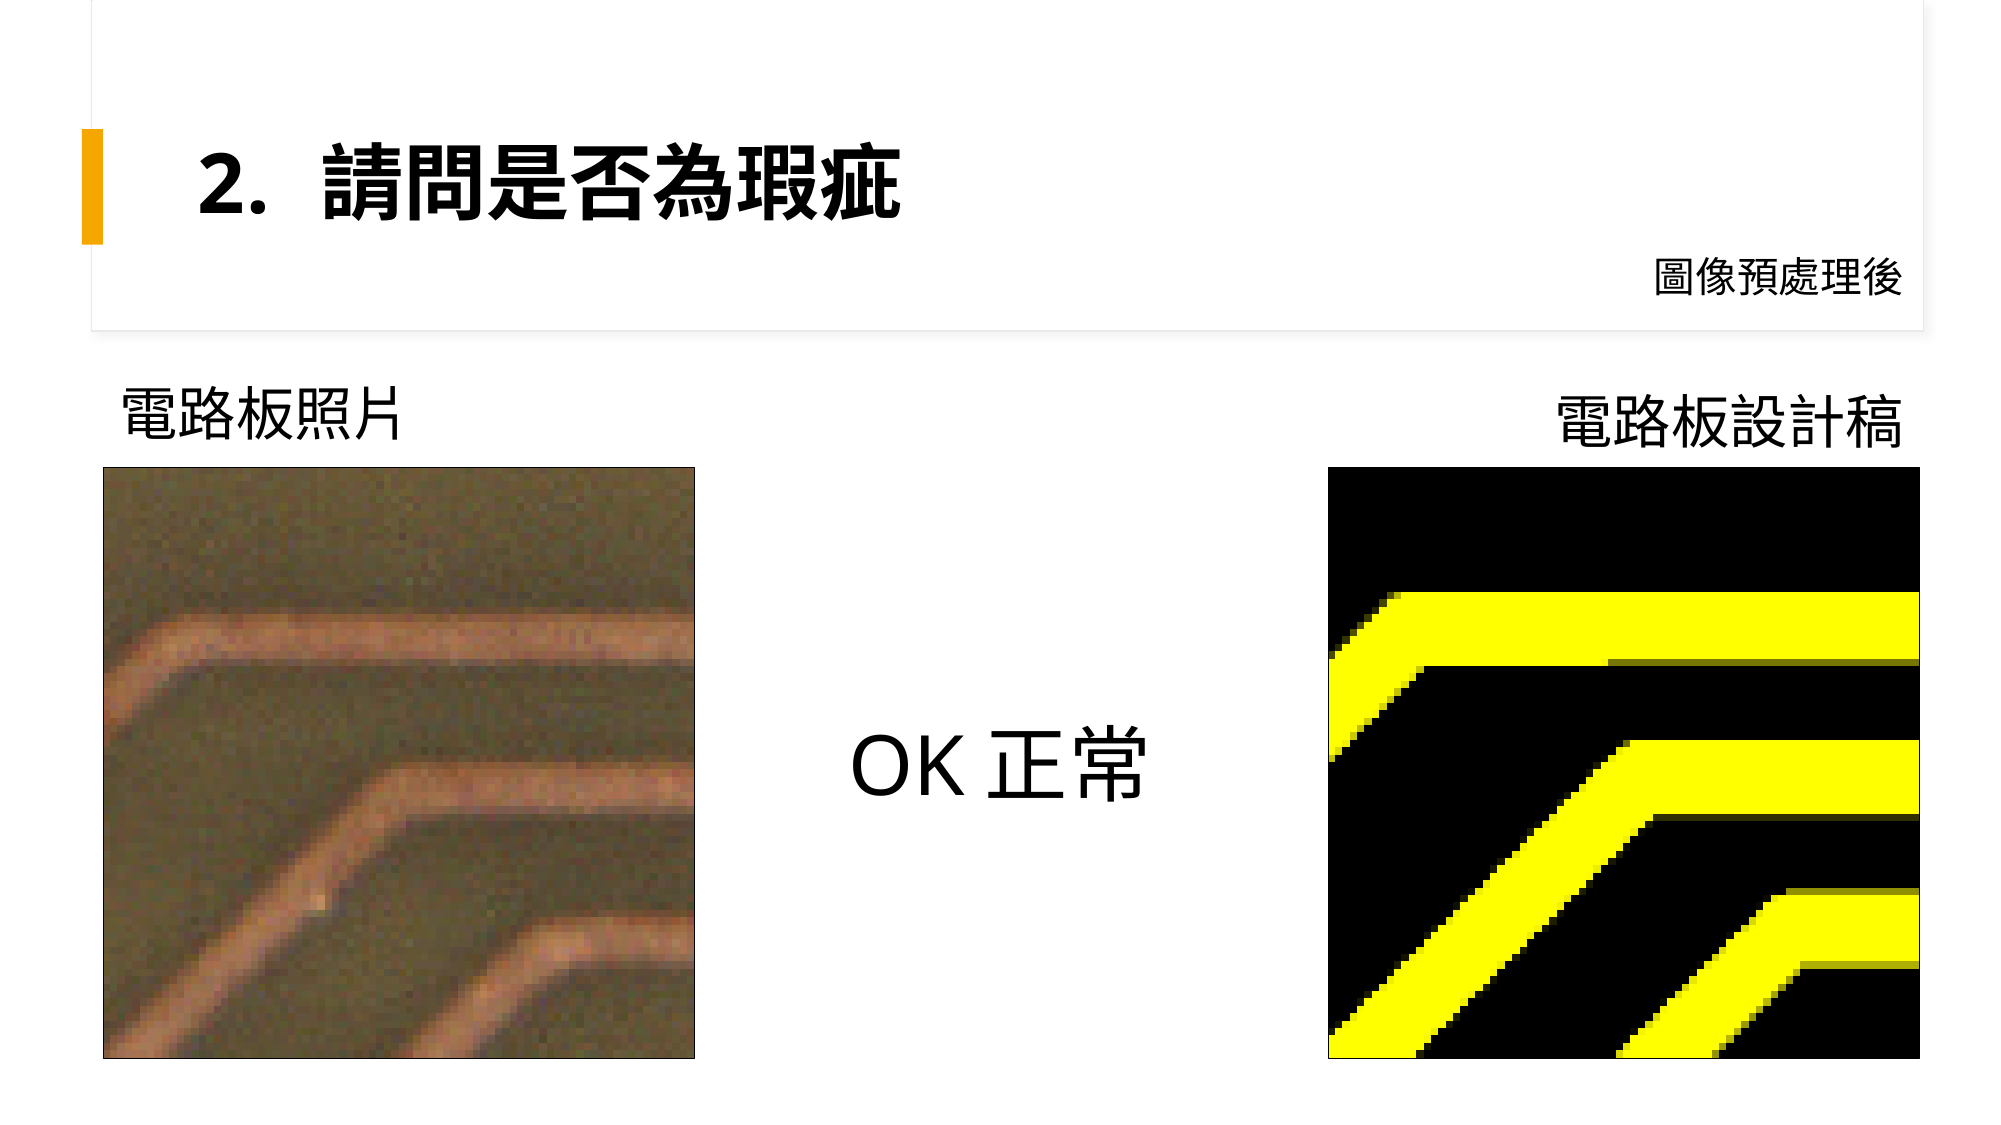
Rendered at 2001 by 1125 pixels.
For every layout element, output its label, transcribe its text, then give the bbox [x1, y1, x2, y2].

title 請問是否為瑕疵 [183, 90, 1851, 284]
picture [1328, 467, 1919, 1058]
text_box 電路板設計稿 [1387, 377, 1919, 463]
picture [103, 467, 695, 1058]
text_box 圖像預處理後 [1587, 228, 1919, 329]
text_box OK正常 [715, 704, 1284, 819]
text_box 電路板照片 [104, 369, 673, 455]
